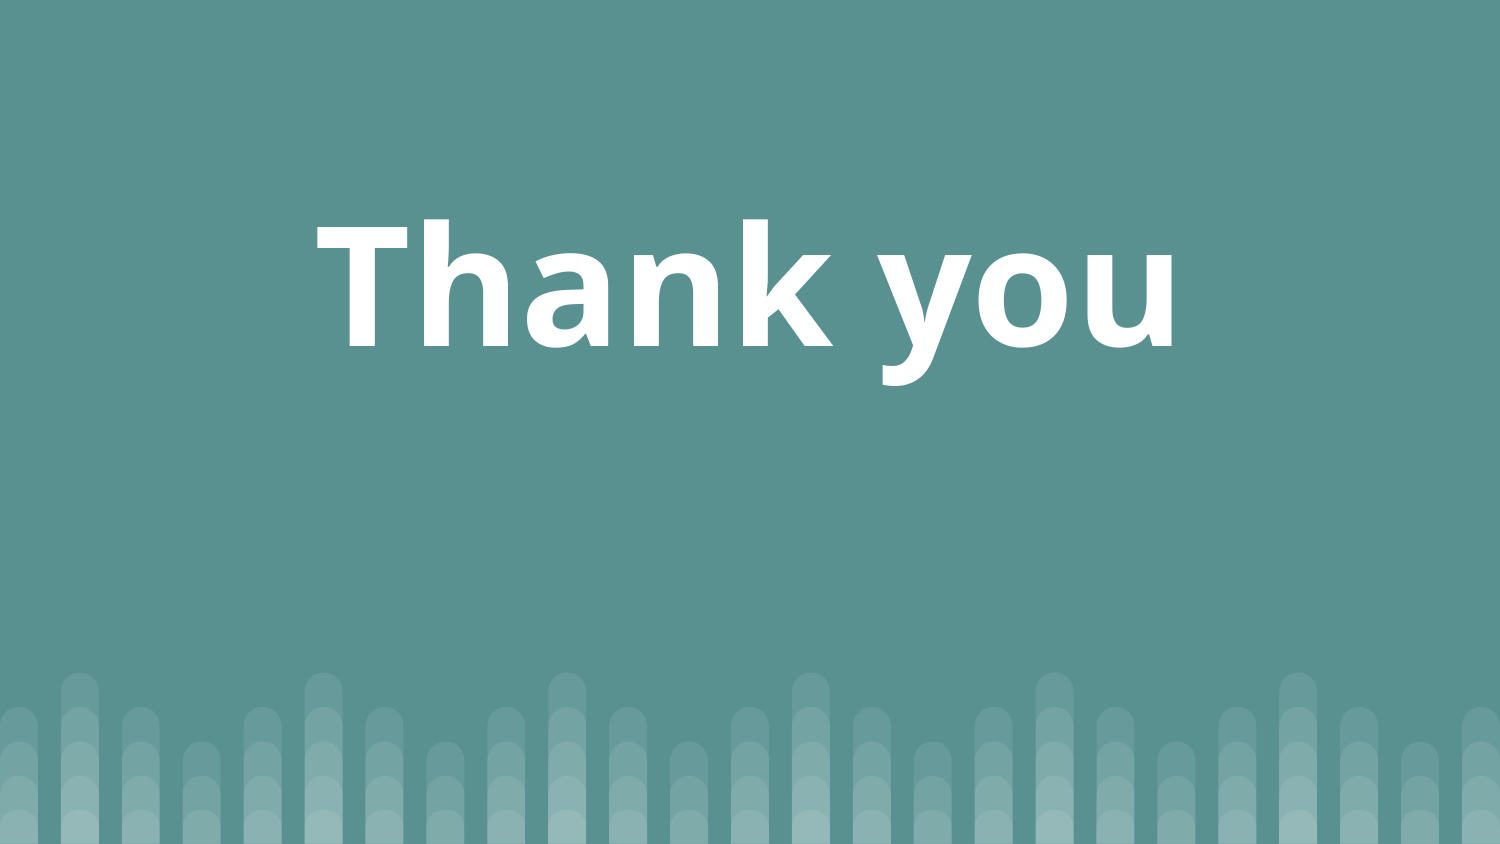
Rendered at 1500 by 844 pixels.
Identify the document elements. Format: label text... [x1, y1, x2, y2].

title Thank you [227, 126, 1273, 433]
